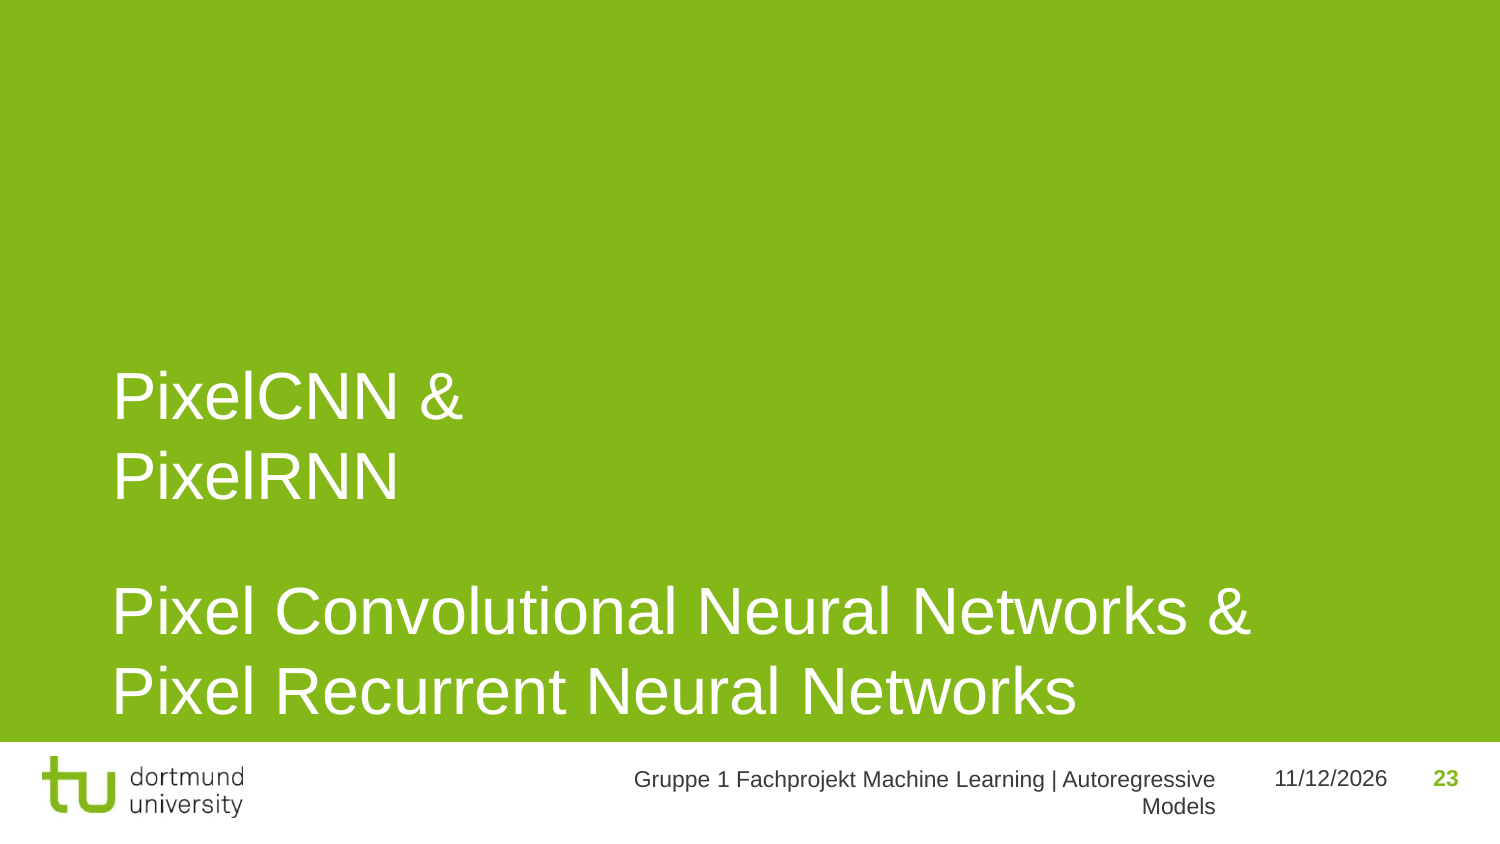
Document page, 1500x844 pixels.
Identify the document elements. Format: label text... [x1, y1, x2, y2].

slide_number 23 [1395, 760, 1459, 795]
list PixelCNN & PixelRNN [112, 352, 703, 448]
list Pixel Convolutional Neural Networks & Pixel Recurrent Neural Networks [111, 567, 1388, 663]
picture [42, 756, 243, 818]
footer Gruppe 1 Fachprojekt Machine Learning | Autoregressive Models [553, 764, 1216, 810]
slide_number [1239, 763, 1388, 809]
